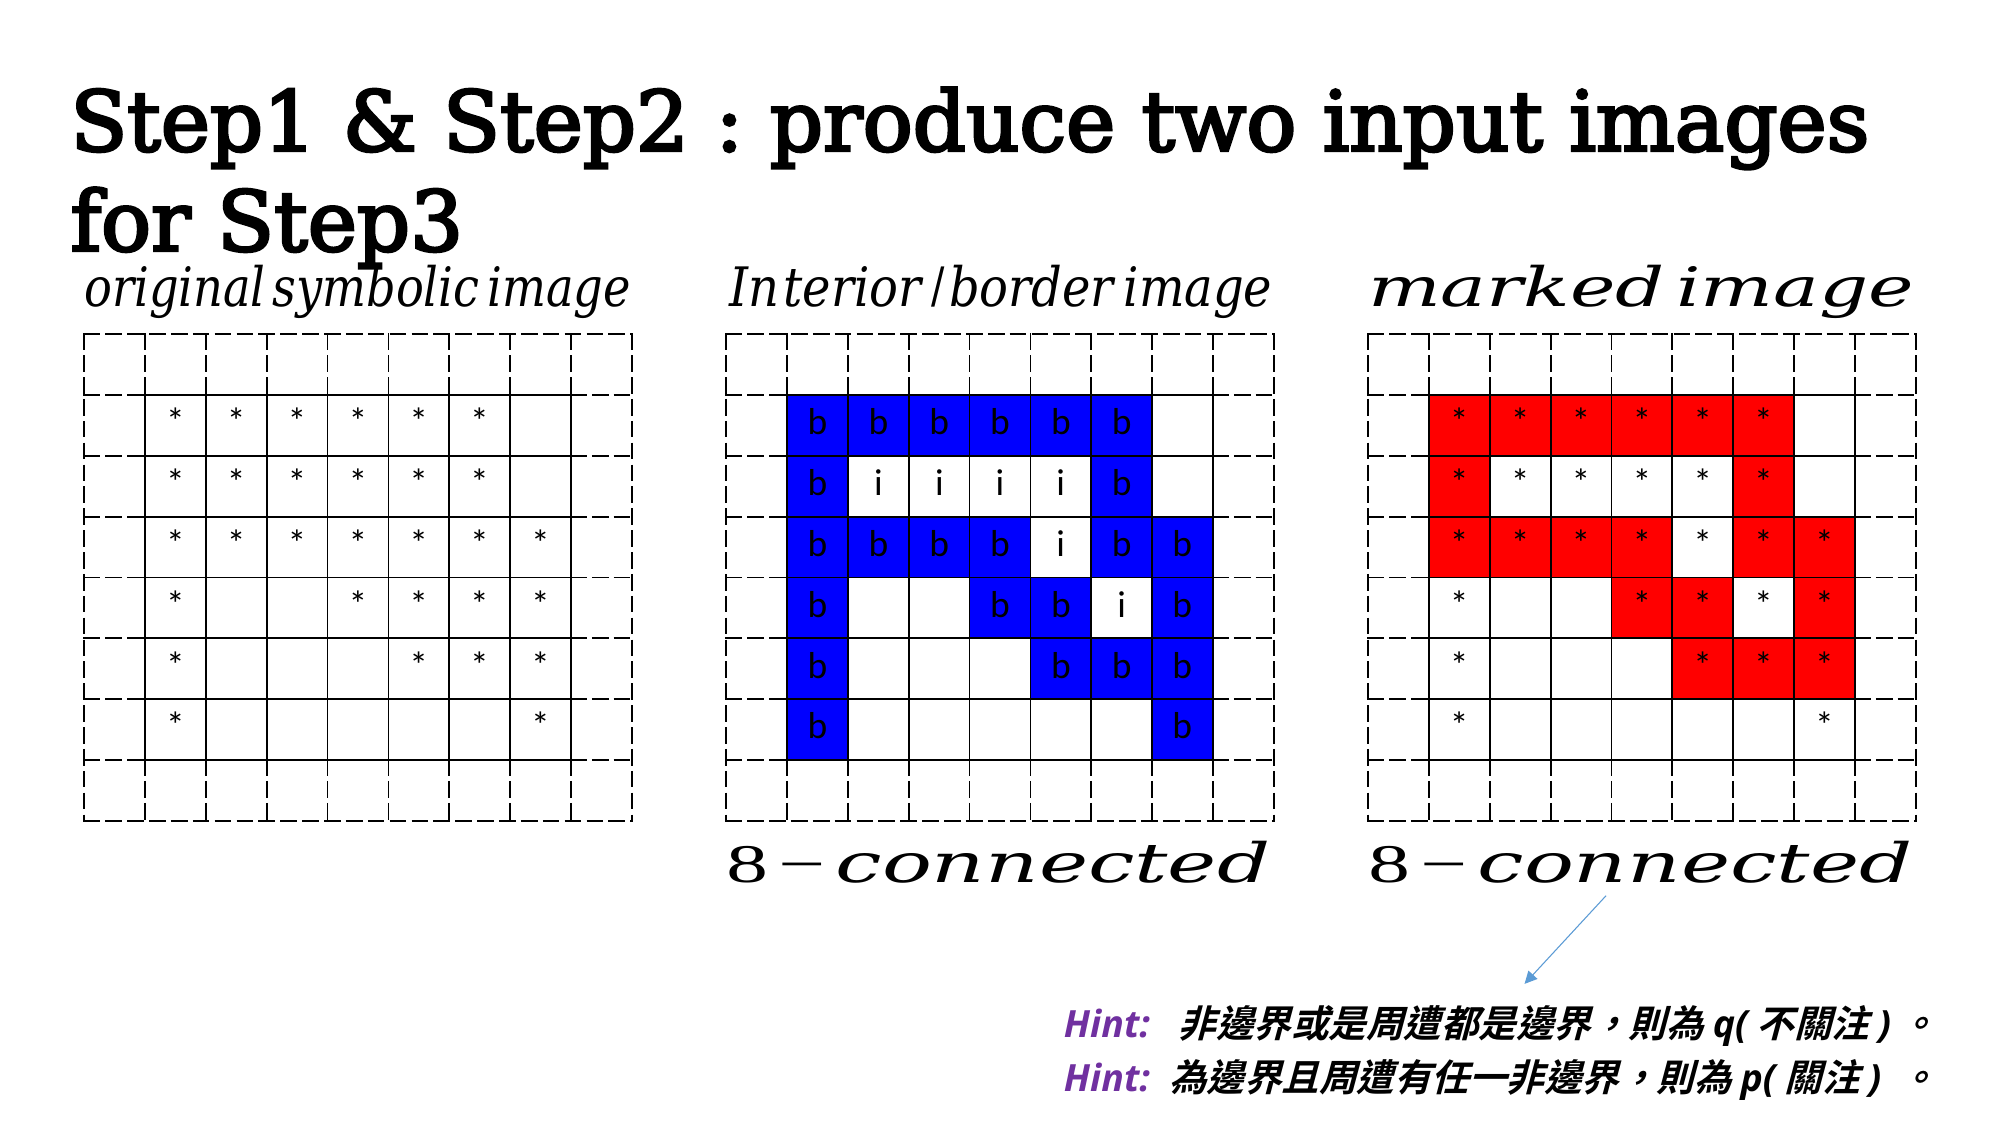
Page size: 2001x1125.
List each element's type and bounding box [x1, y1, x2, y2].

table_cell [1673, 700, 1732, 759]
table_cell [849, 578, 908, 637]
table_cell [1092, 396, 1151, 455]
table_cell [1430, 700, 1489, 759]
table_cell [1734, 578, 1793, 637]
table_cell [1092, 639, 1151, 698]
table_cell [146, 396, 205, 455]
table_cell [328, 457, 388, 516]
table_cell [207, 396, 266, 455]
table_cell [511, 457, 570, 516]
table_cell [1612, 639, 1671, 698]
table_cell [1491, 518, 1550, 577]
table_cell [1612, 457, 1671, 516]
table_cell [849, 700, 908, 759]
table_cell [1430, 396, 1489, 455]
table_cell [1612, 700, 1671, 759]
table_cell [970, 396, 1030, 455]
table_cell [1673, 639, 1732, 698]
table_cell [788, 518, 847, 577]
table_cell [511, 396, 570, 455]
table_cell [970, 518, 1030, 577]
table_cell [1031, 578, 1090, 637]
table_cell [1491, 457, 1550, 516]
table_header [1368, 334, 1916, 395]
table_cell [450, 578, 509, 637]
table_cell [450, 396, 509, 455]
table_cell [1368, 395, 1916, 821]
table_cell [146, 578, 205, 637]
table_cell [788, 639, 847, 698]
table_cell [1552, 578, 1611, 637]
table_cell [910, 578, 969, 637]
table_cell [389, 518, 448, 577]
table_cell [970, 457, 1030, 516]
table_cell [450, 518, 509, 577]
table_cell [268, 396, 327, 455]
table_cell [268, 518, 327, 577]
table_cell [207, 457, 266, 516]
table_cell [1734, 396, 1793, 455]
table_cell [910, 396, 969, 455]
table_header [726, 334, 1274, 395]
table_cell [1552, 639, 1611, 698]
table_cell [1612, 396, 1671, 455]
table_cell [1430, 457, 1489, 516]
table_cell [450, 457, 509, 516]
table_cell [1612, 518, 1671, 577]
table_cell [511, 518, 570, 577]
table_cell [1673, 457, 1732, 516]
table_cell [1092, 700, 1151, 759]
table_cell [389, 639, 448, 698]
table_cell [849, 639, 908, 698]
table_cell [1031, 457, 1090, 516]
table_cell [1795, 396, 1854, 455]
table_cell [146, 700, 205, 759]
table_cell [450, 639, 509, 698]
table_cell [1153, 639, 1212, 698]
table_cell [146, 639, 205, 698]
table_cell [1552, 700, 1611, 759]
table_cell [511, 578, 570, 637]
table_cell [1795, 700, 1854, 759]
table_cell [1795, 518, 1854, 577]
table_cell [849, 396, 908, 455]
table_cell [1552, 518, 1611, 577]
table_cell [1673, 518, 1732, 577]
table_cell [970, 700, 1030, 759]
table_cell [1092, 578, 1151, 637]
table_cell [788, 700, 847, 759]
table_cell [328, 578, 388, 637]
table_cell [788, 578, 847, 637]
table_cell [1734, 639, 1793, 698]
table_cell [1734, 457, 1793, 516]
table_cell [1491, 396, 1550, 455]
table_cell [389, 457, 448, 516]
table_cell [207, 639, 266, 698]
table_cell [910, 639, 969, 698]
table_cell [389, 700, 448, 759]
table_cell [1031, 639, 1090, 698]
table_cell [1430, 518, 1489, 577]
table_cell [1612, 578, 1671, 637]
table_cell [1153, 700, 1212, 759]
table_cell [389, 396, 448, 455]
table_cell [910, 457, 969, 516]
table_cell [389, 578, 448, 637]
table_cell [1552, 457, 1611, 516]
table_cell [1031, 700, 1090, 759]
table_cell [1734, 700, 1793, 759]
table_cell [1491, 700, 1550, 759]
table_cell [1673, 396, 1732, 455]
text_box [55, 60, 1945, 275]
text_box [1524, 895, 1606, 984]
table_cell [450, 700, 509, 759]
table_cell [970, 639, 1030, 698]
table_cell [511, 700, 570, 759]
table_cell [511, 639, 570, 698]
table_cell [268, 457, 327, 516]
table_cell [726, 395, 1274, 821]
table_cell [207, 518, 266, 577]
table_cell [1153, 396, 1212, 455]
table_cell [849, 457, 908, 516]
table_cell [1795, 639, 1854, 698]
table_cell [328, 396, 388, 455]
table_cell [1430, 578, 1489, 637]
table_cell [910, 518, 969, 577]
table_cell [1491, 578, 1550, 637]
table_cell [207, 578, 266, 637]
table_cell [84, 395, 632, 821]
table_cell [788, 396, 847, 455]
table_cell [1153, 578, 1212, 637]
table_cell [146, 518, 205, 577]
table_cell [268, 578, 327, 637]
table_cell [1673, 578, 1732, 637]
table_cell [910, 700, 969, 759]
table_cell [328, 639, 388, 698]
table_cell [1031, 518, 1090, 577]
table_cell [146, 457, 205, 516]
table_cell [1031, 396, 1090, 455]
table_cell [1491, 639, 1550, 698]
table_cell [1430, 639, 1489, 698]
table_cell [268, 639, 327, 698]
table_cell [207, 700, 266, 759]
table_cell [1795, 457, 1854, 516]
table_cell [970, 578, 1030, 637]
table_cell [849, 518, 908, 577]
table_cell [268, 700, 327, 759]
table_cell [1153, 457, 1212, 516]
table_cell [1092, 457, 1151, 516]
table_cell [1795, 578, 1854, 637]
table_cell [328, 700, 388, 759]
table_header [84, 334, 632, 395]
table_cell [1734, 518, 1793, 577]
table_cell [1153, 518, 1212, 577]
table_cell [1092, 518, 1151, 577]
table_cell [1552, 396, 1611, 455]
table_cell [328, 518, 388, 577]
table_cell [788, 457, 847, 516]
